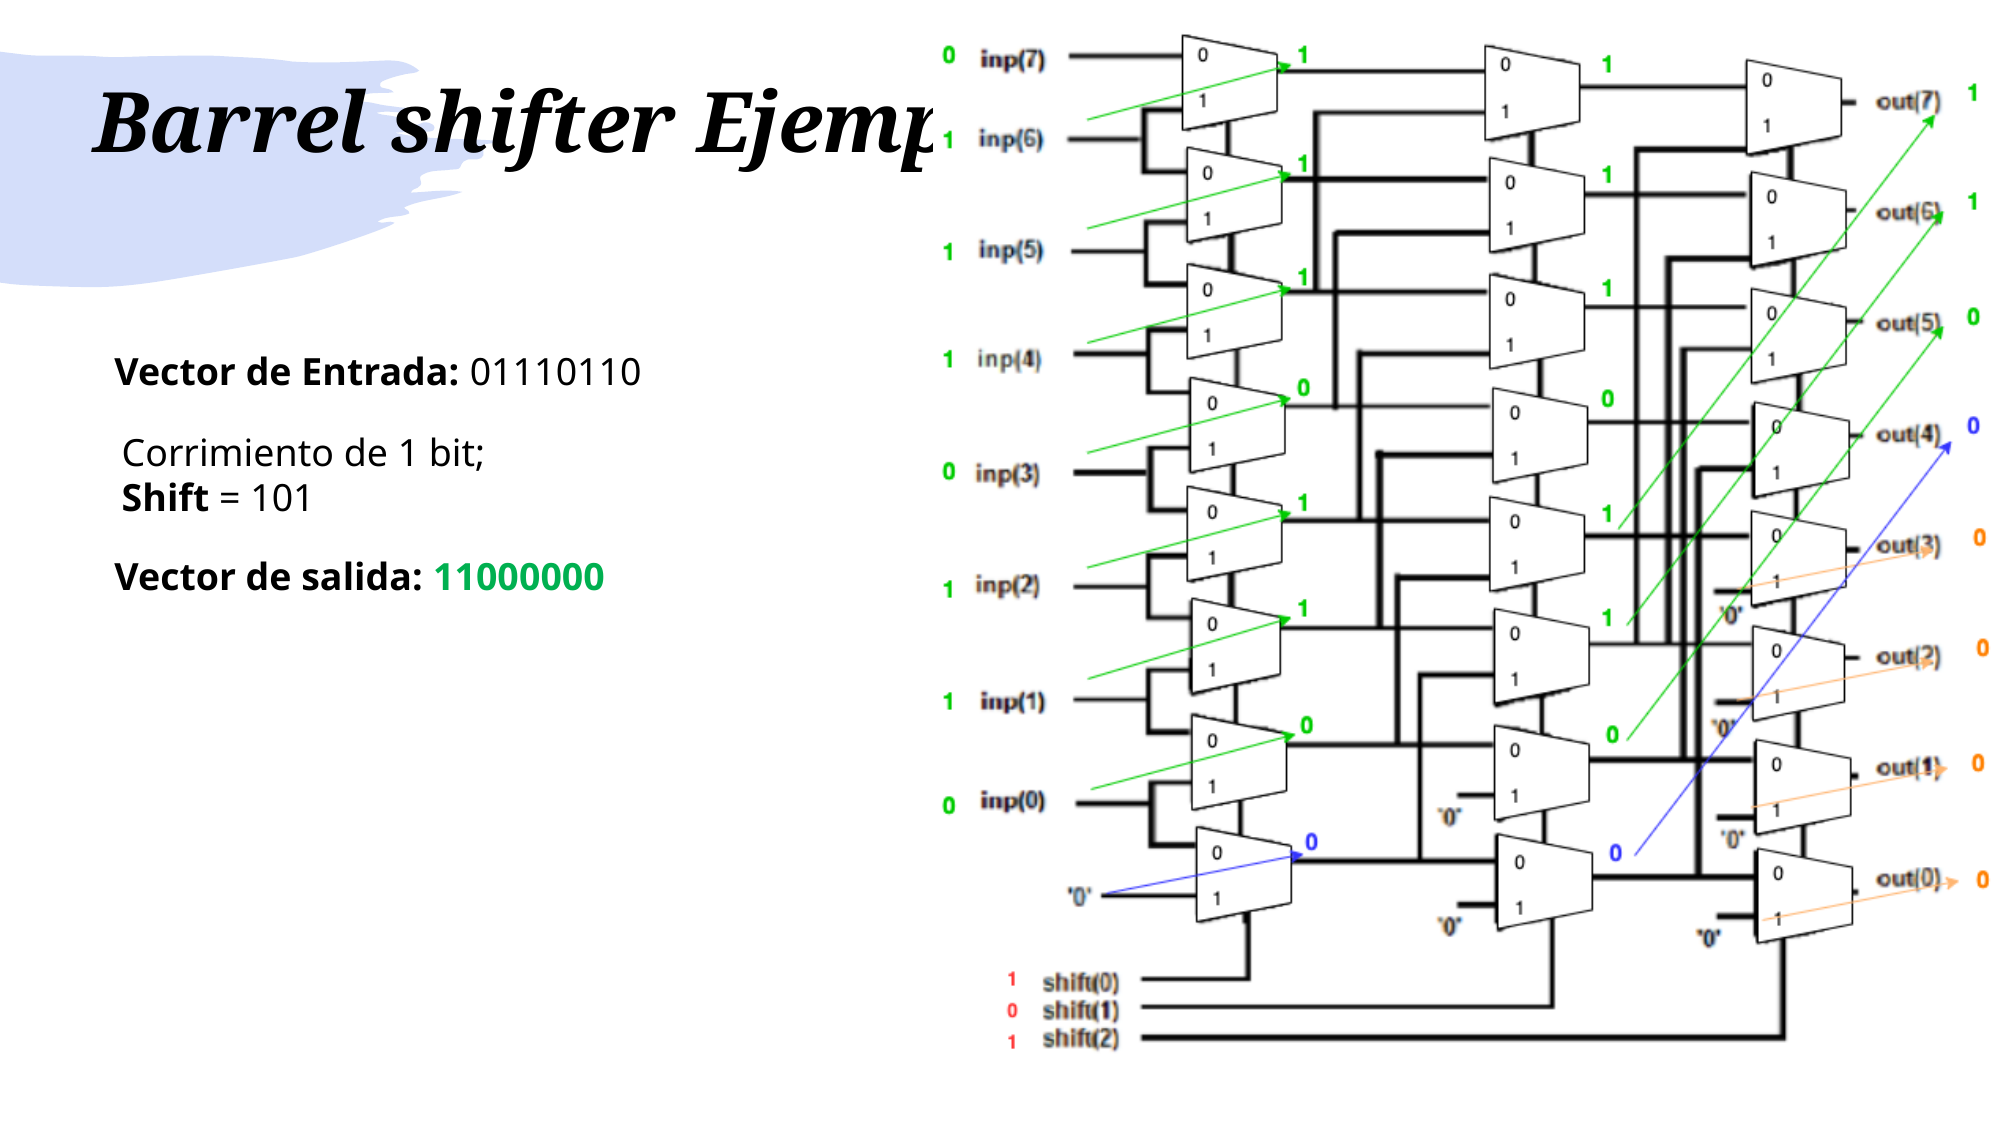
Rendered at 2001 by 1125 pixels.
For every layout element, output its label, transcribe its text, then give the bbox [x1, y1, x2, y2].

text_box Vector de salida: 11000000 [99, 545, 620, 606]
title Barrel shifter Ejemplo 2 [78, 59, 933, 193]
text_box Corrimiento de 1 bit; Shift = 101 [106, 421, 511, 527]
text_box Vector de Entrada: 01110110 [99, 340, 657, 401]
picture [933, 16, 2000, 1090]
